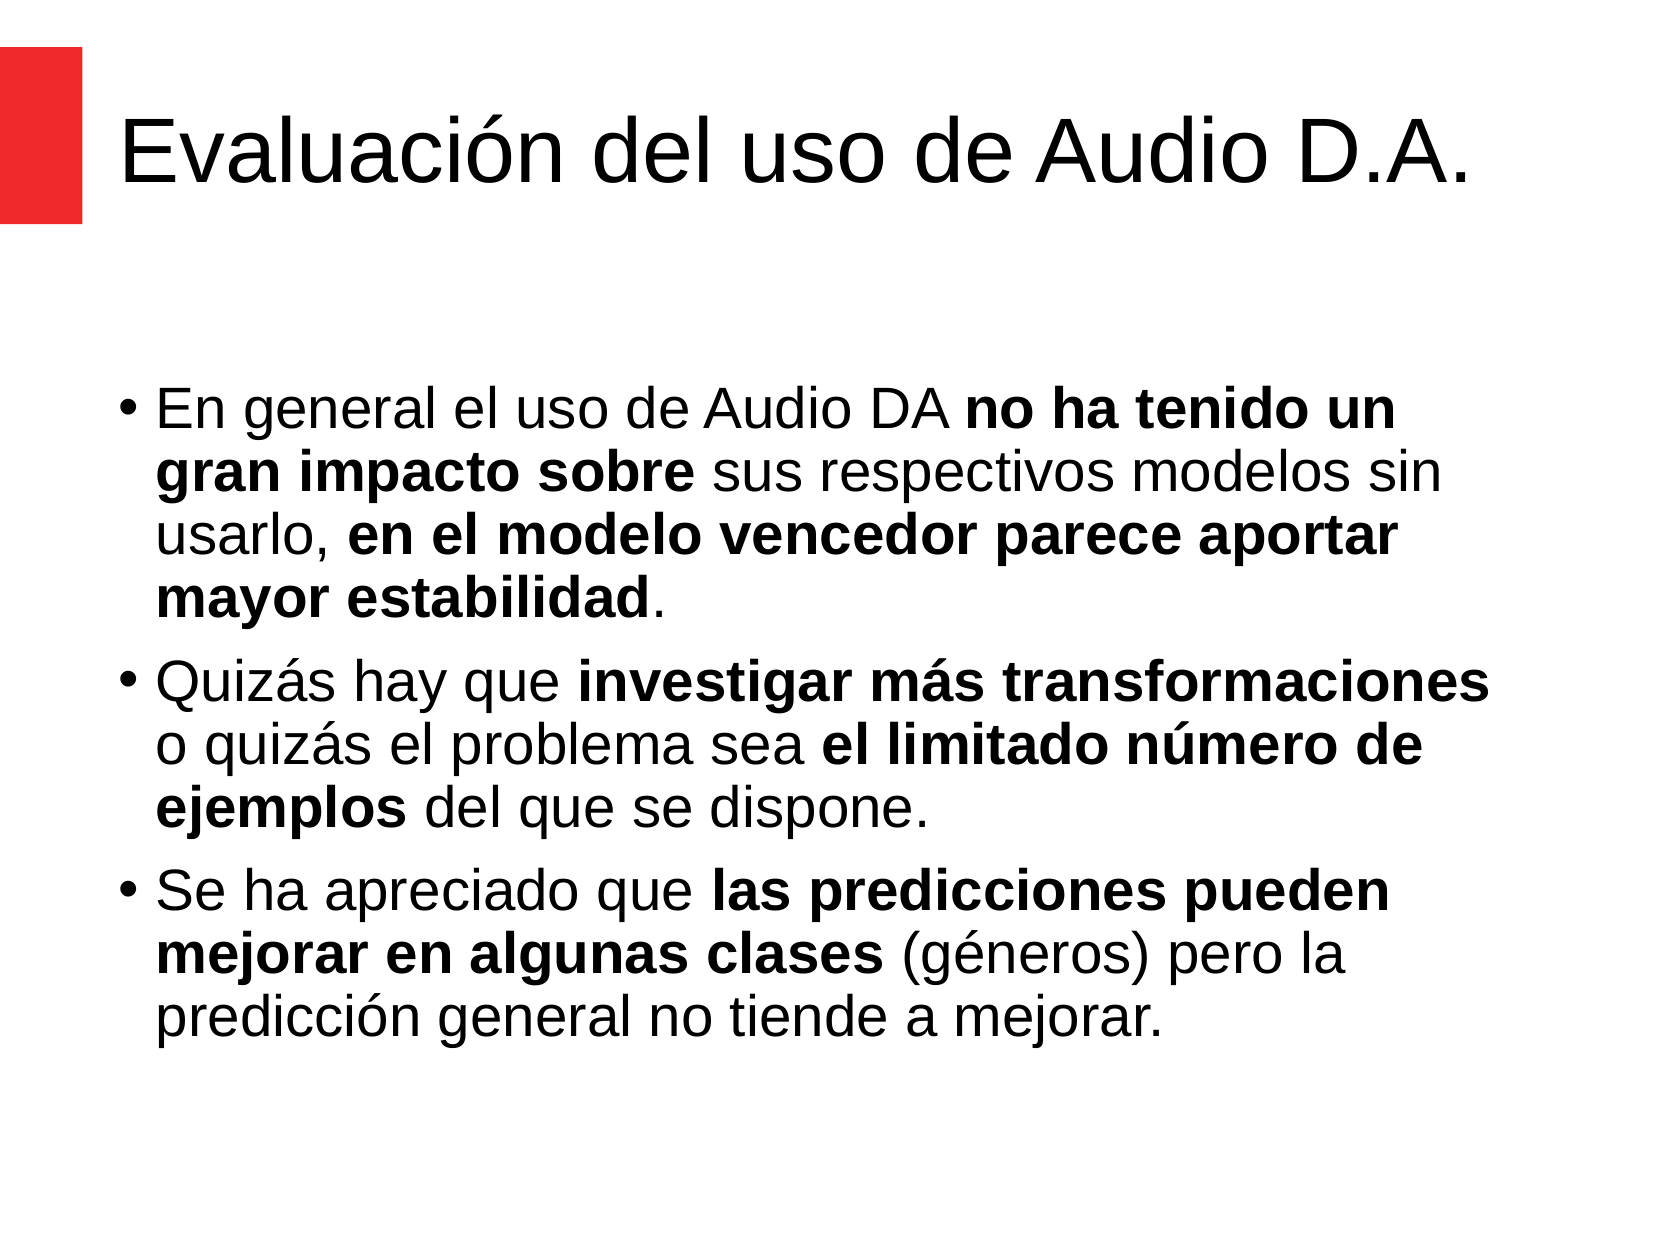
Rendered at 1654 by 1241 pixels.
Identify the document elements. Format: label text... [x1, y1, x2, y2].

text_box En general el uso de Audio DA no ha tenido un gran impacto sobre sus respectivos modelos sin usarlo, en el modelo vencedor parece aportar mayor estabilidad. Quizás hay que investigar más transformaciones o quizás el problema sea el limitado número de ejemplos del que se dispone. Se ha apreciado que las predicciones pueden mejorar en algunas clases (géneros) pero la predicción general no tiende a mejorar. [118, 354, 1536, 1074]
text_box Evaluación del uso de Audio D.A. [118, 49, 1571, 257]
